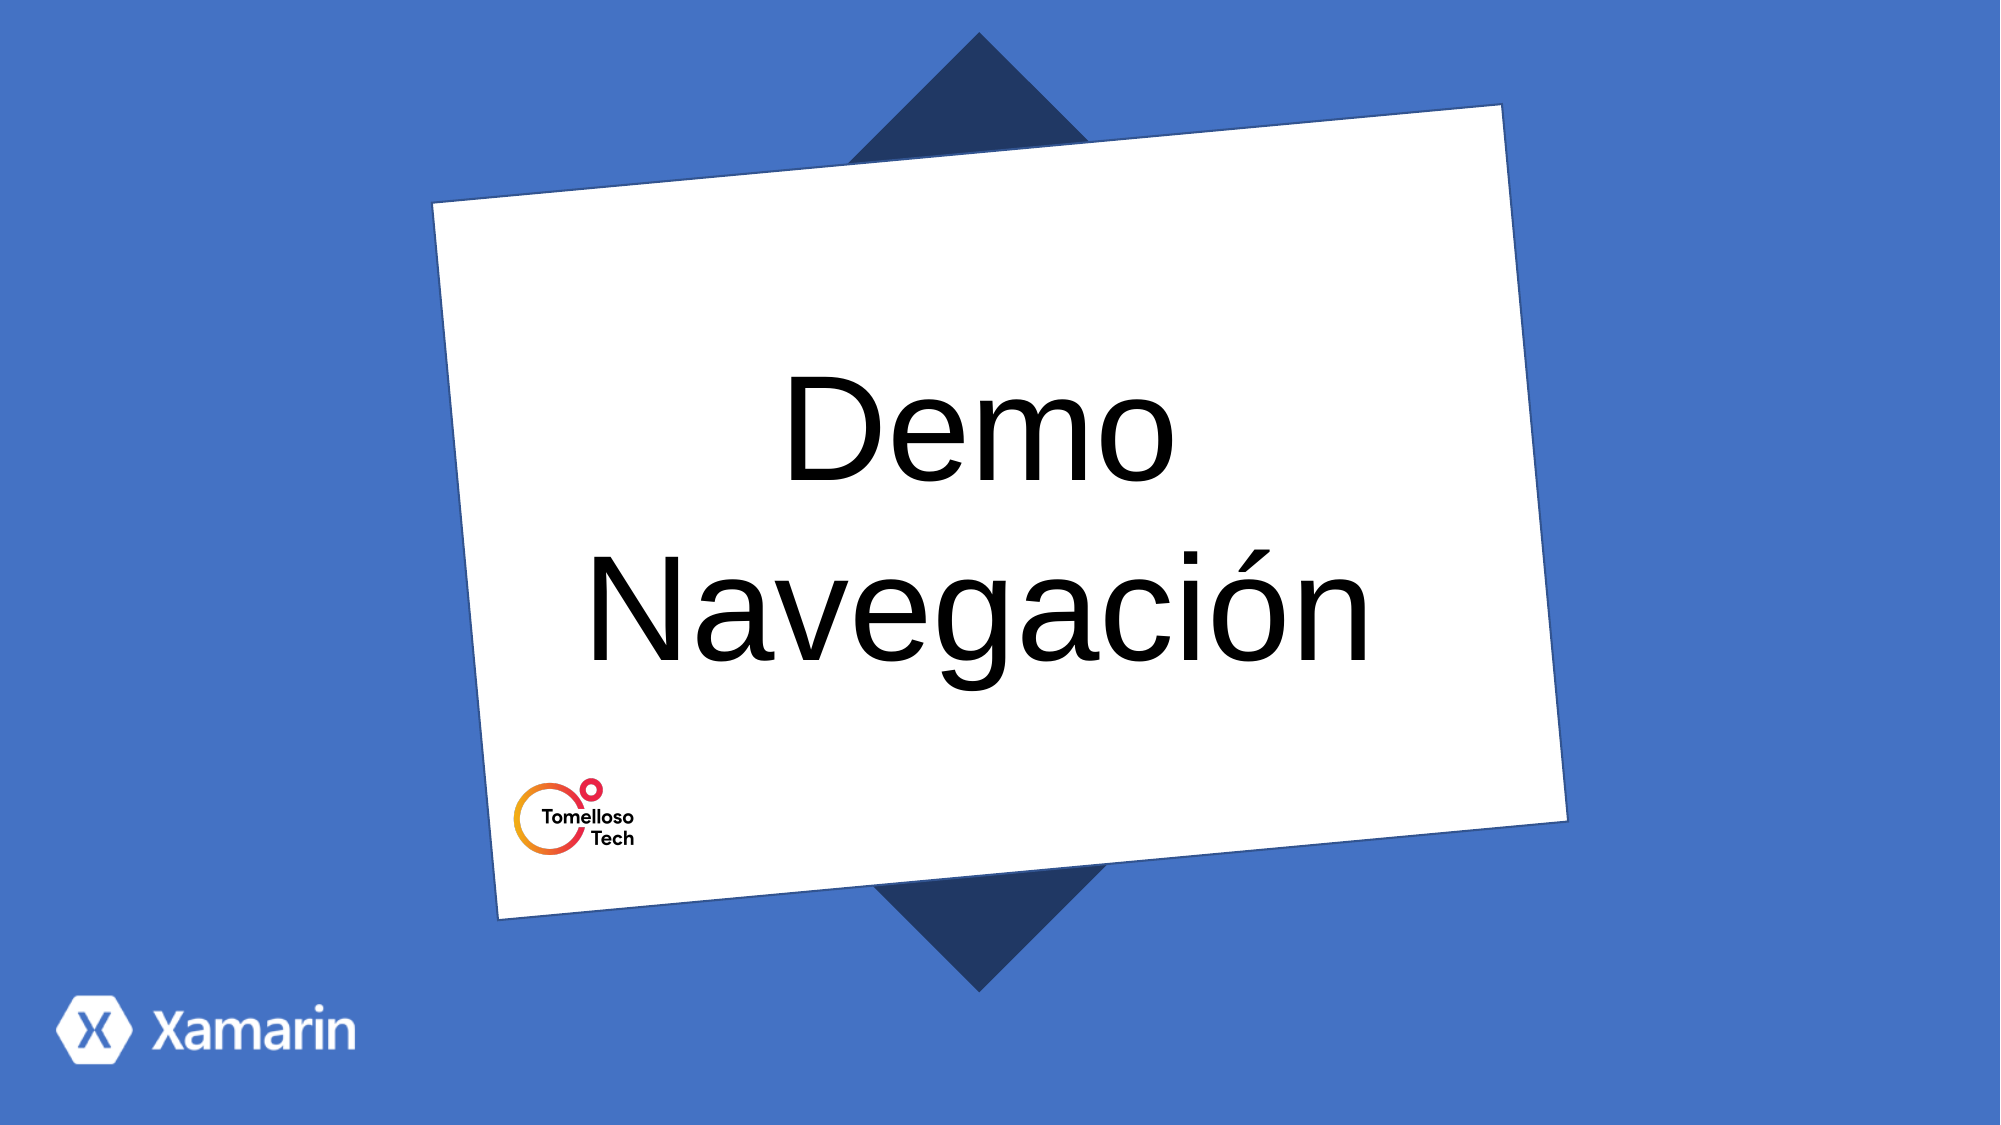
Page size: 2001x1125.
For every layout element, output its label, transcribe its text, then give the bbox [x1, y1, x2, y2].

picture [499, 742, 648, 891]
text_box [872, 866, 1108, 994]
text_box [846, 30, 1090, 163]
text_box [430, 102, 1570, 922]
picture [22, 938, 388, 1122]
text_box Demo Navegación [469, 322, 1490, 698]
